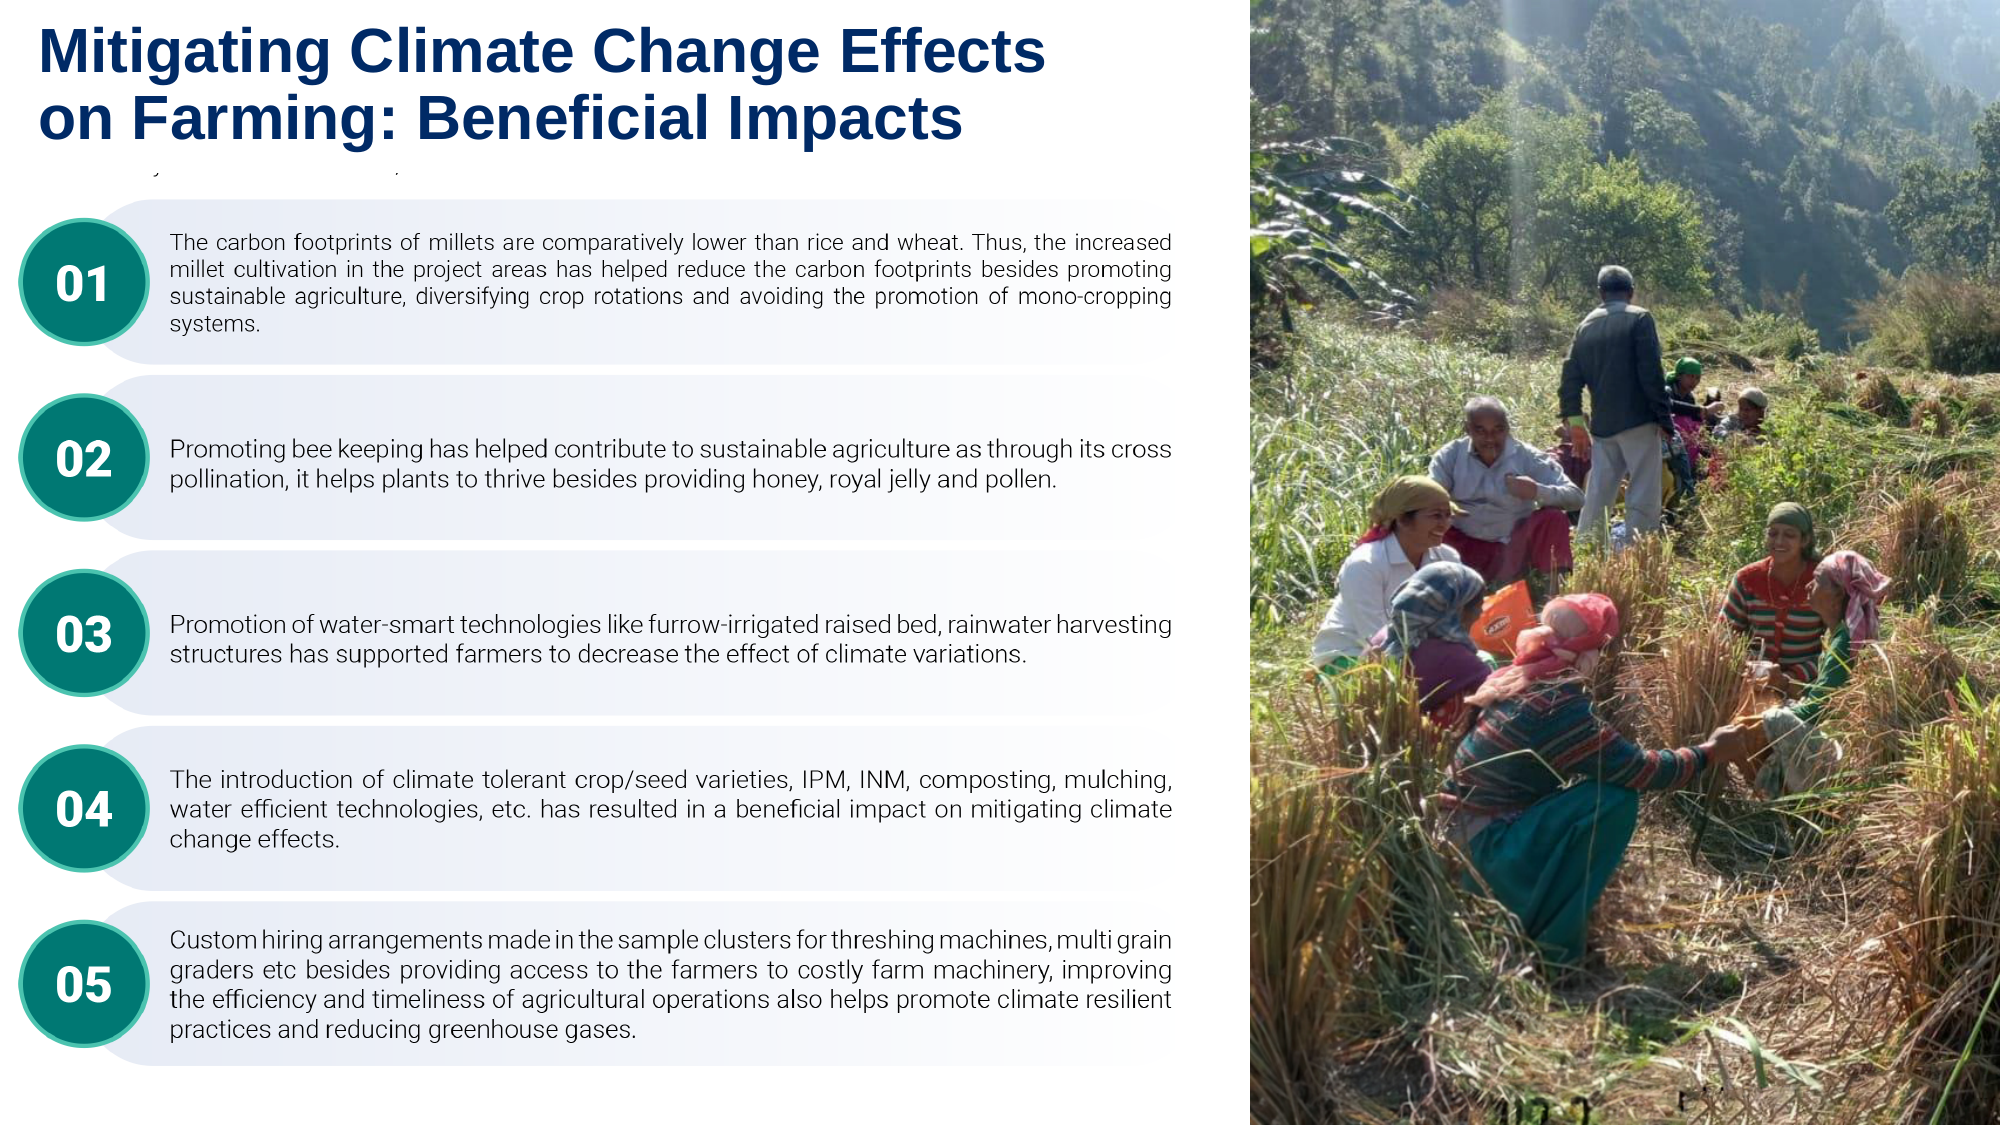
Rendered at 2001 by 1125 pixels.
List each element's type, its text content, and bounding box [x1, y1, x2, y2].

picture [18, 173, 1196, 1066]
picture [1249, 0, 2000, 1125]
text_box Mitigating Climate Change Effects on Farming: Beneficial Impacts [18, 30, 1102, 141]
